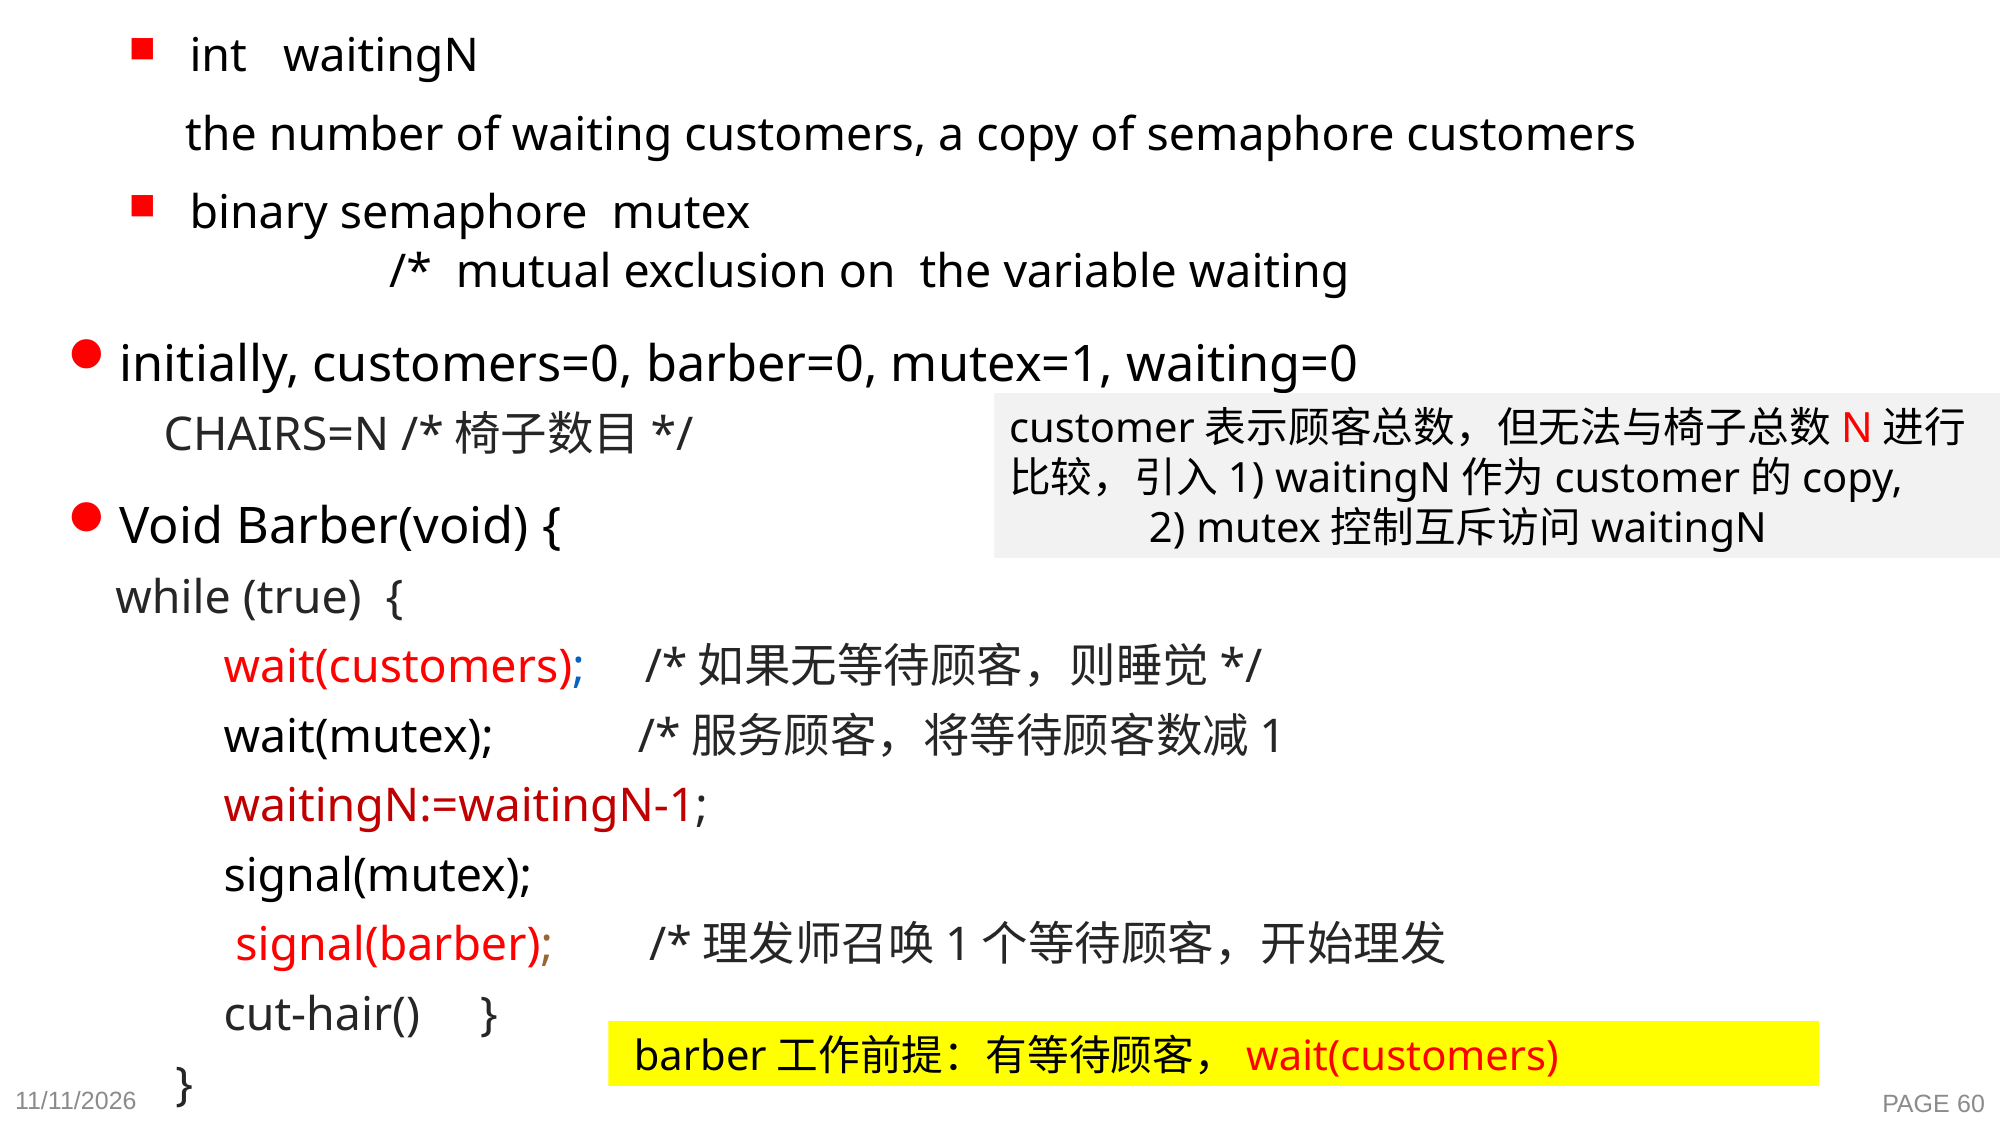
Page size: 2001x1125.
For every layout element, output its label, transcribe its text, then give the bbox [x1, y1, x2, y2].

slide_number PAGE 60 [1783, 1077, 2000, 1125]
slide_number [0, 1073, 178, 1125]
list int waitingN the number of waiting customers, a copy of semaphore customers binary semaphore mutex /* mutual exclusion on the variable waiting initially, customers=0, barber=0, mutex=1, waiting=0 CHAIRS=N /*椅子数目*/ Void Barber(void) { while (true) { wait(customers); /*如果无等待顾客，则睡觉*/ wait(mutex); /*服务顾客，将等待顾客数减1 waitingN:=waitingN-1; signal(mutex); signal(barber); /*理发师召唤1个等待顾客，开始理发 cut-hair() } } [52, 6, 1950, 1125]
text_box customer表示顾客总数，但无法与椅子总数N进行比较，引入1) waitingN作为customer的copy, 2) mutex控制互斥访问waitingN [994, 393, 2000, 558]
text_box barber工作前提：有等待顾客，wait(customers) [608, 1021, 1819, 1086]
